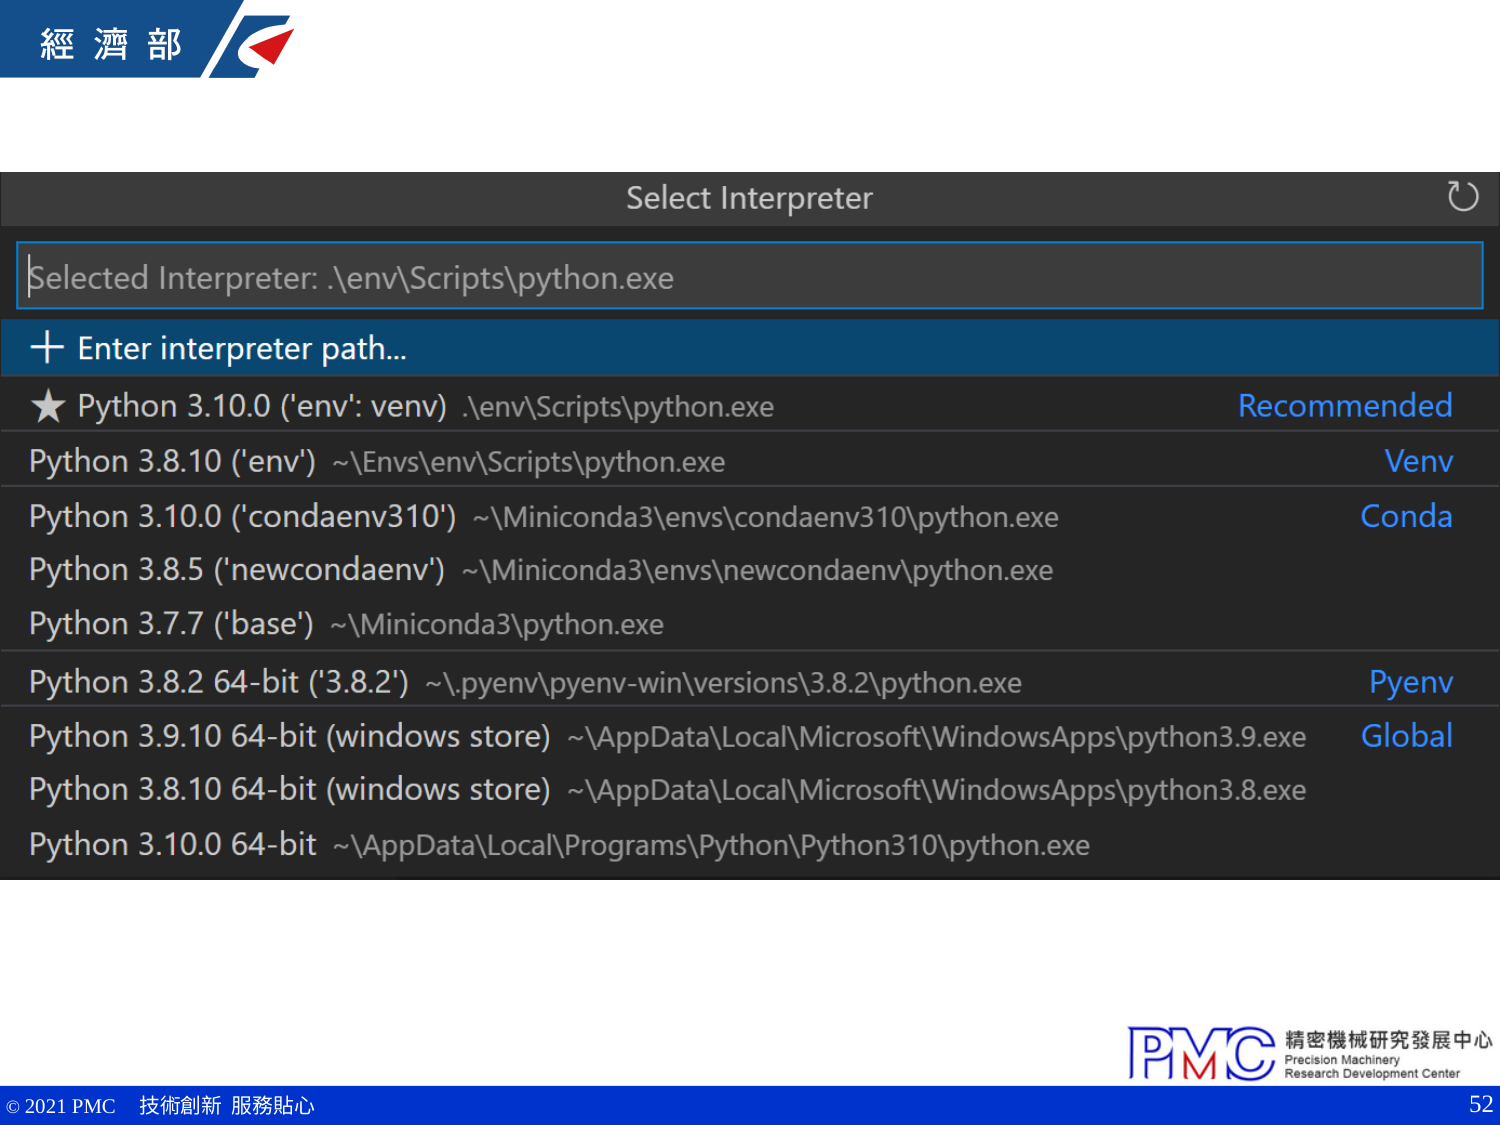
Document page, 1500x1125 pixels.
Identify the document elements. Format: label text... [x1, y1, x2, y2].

picture [1126, 1024, 1493, 1083]
picture [0, 0, 294, 78]
slide_number 52 [1439, 1086, 1500, 1124]
picture [0, 172, 1500, 880]
